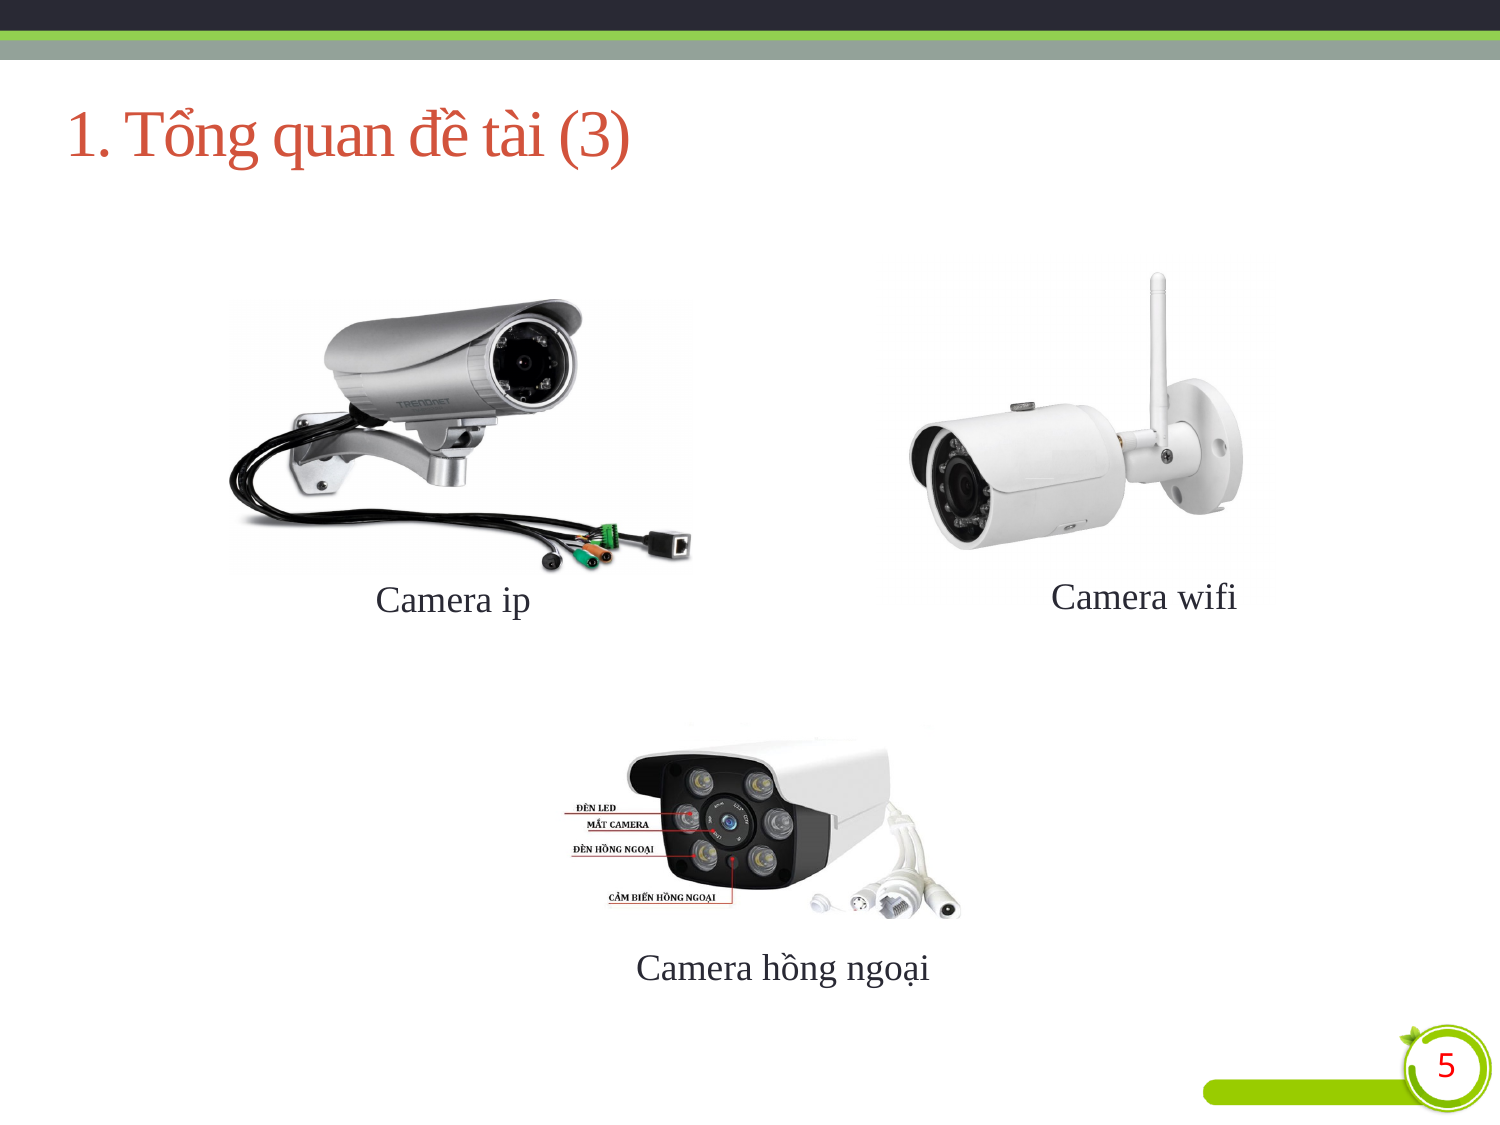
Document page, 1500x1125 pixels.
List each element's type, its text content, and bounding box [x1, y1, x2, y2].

text_box Camera ip [360, 583, 624, 628]
picture [876, 253, 1276, 605]
title 1. Tổng quan đề tài (3) [50, 87, 1337, 173]
picture [524, 624, 1037, 976]
picture [229, 299, 694, 576]
text_box Camera wifi [1036, 564, 1299, 625]
picture [1191, 938, 1500, 1125]
text_box Camera hồng ngoại [621, 983, 1022, 995]
